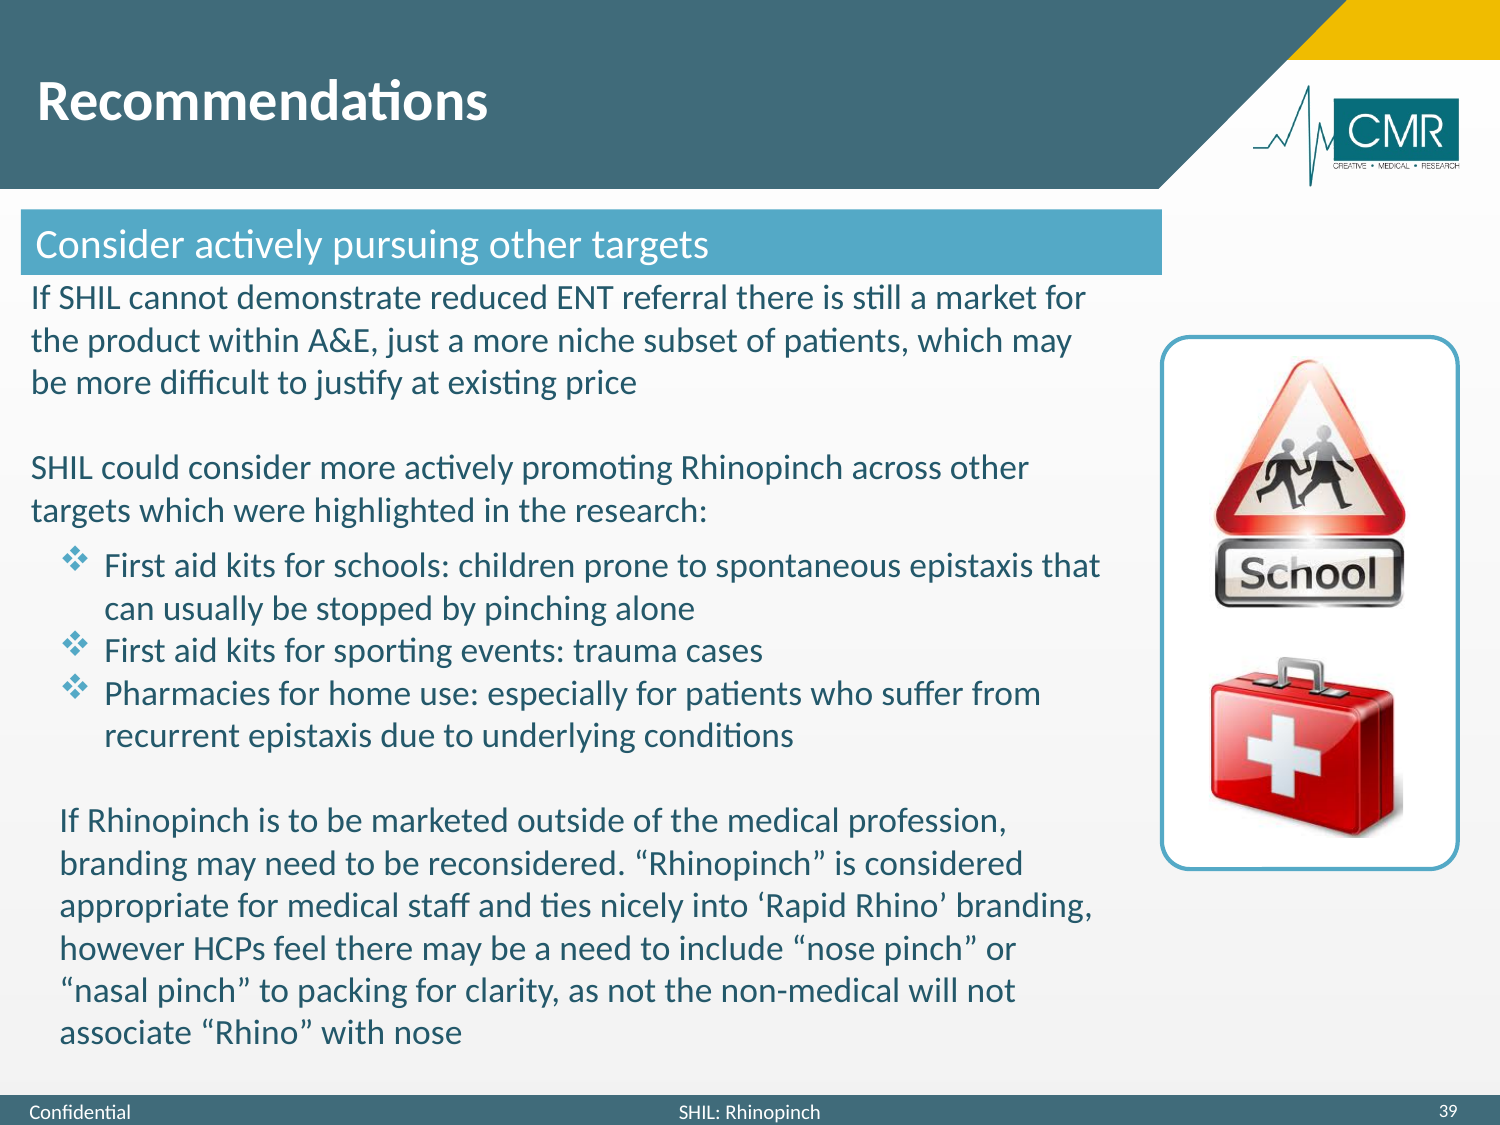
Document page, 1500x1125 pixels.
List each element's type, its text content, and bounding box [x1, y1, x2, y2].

text_box [1159, 334, 1460, 872]
text_box If SHIL cannot demonstrate reduced ENT referral there is still a market for the product within A&E, just a more niche subset of patients, which may be more difficult to justify at existing price SHIL could consider more actively promoting Rhinopinch across other targets which were highlighted in the research: First aid kits for schools: children prone to spontaneous epistaxis that can usually be stopped by pinching alone First aid kits for sporting events: trauma cases Pharmacies for home use: especially for patients who suffer from recurrent epistaxis due to underlying conditions If Rhinopinch is to be marketed outside of the medical profession, branding may need to be reconsidered. “Rhinopinch” is considered appropriate for medical staff and ties nicely into ‘Rapid Rhino’ branding, however HCPs feel there may be a need to include “nose pinch” or “nasal pinch” to packing for clarity, as not the non-medical will not associate “Rhino” with nose [14, 290, 1131, 1037]
picture [1208, 645, 1404, 838]
text_box Consider actively pursuing other targets [19, 207, 1164, 277]
picture [1253, 79, 1463, 191]
slide_number 39 [1384, 1095, 1458, 1125]
title Recommendations [37, 22, 1192, 172]
picture [1208, 356, 1411, 616]
